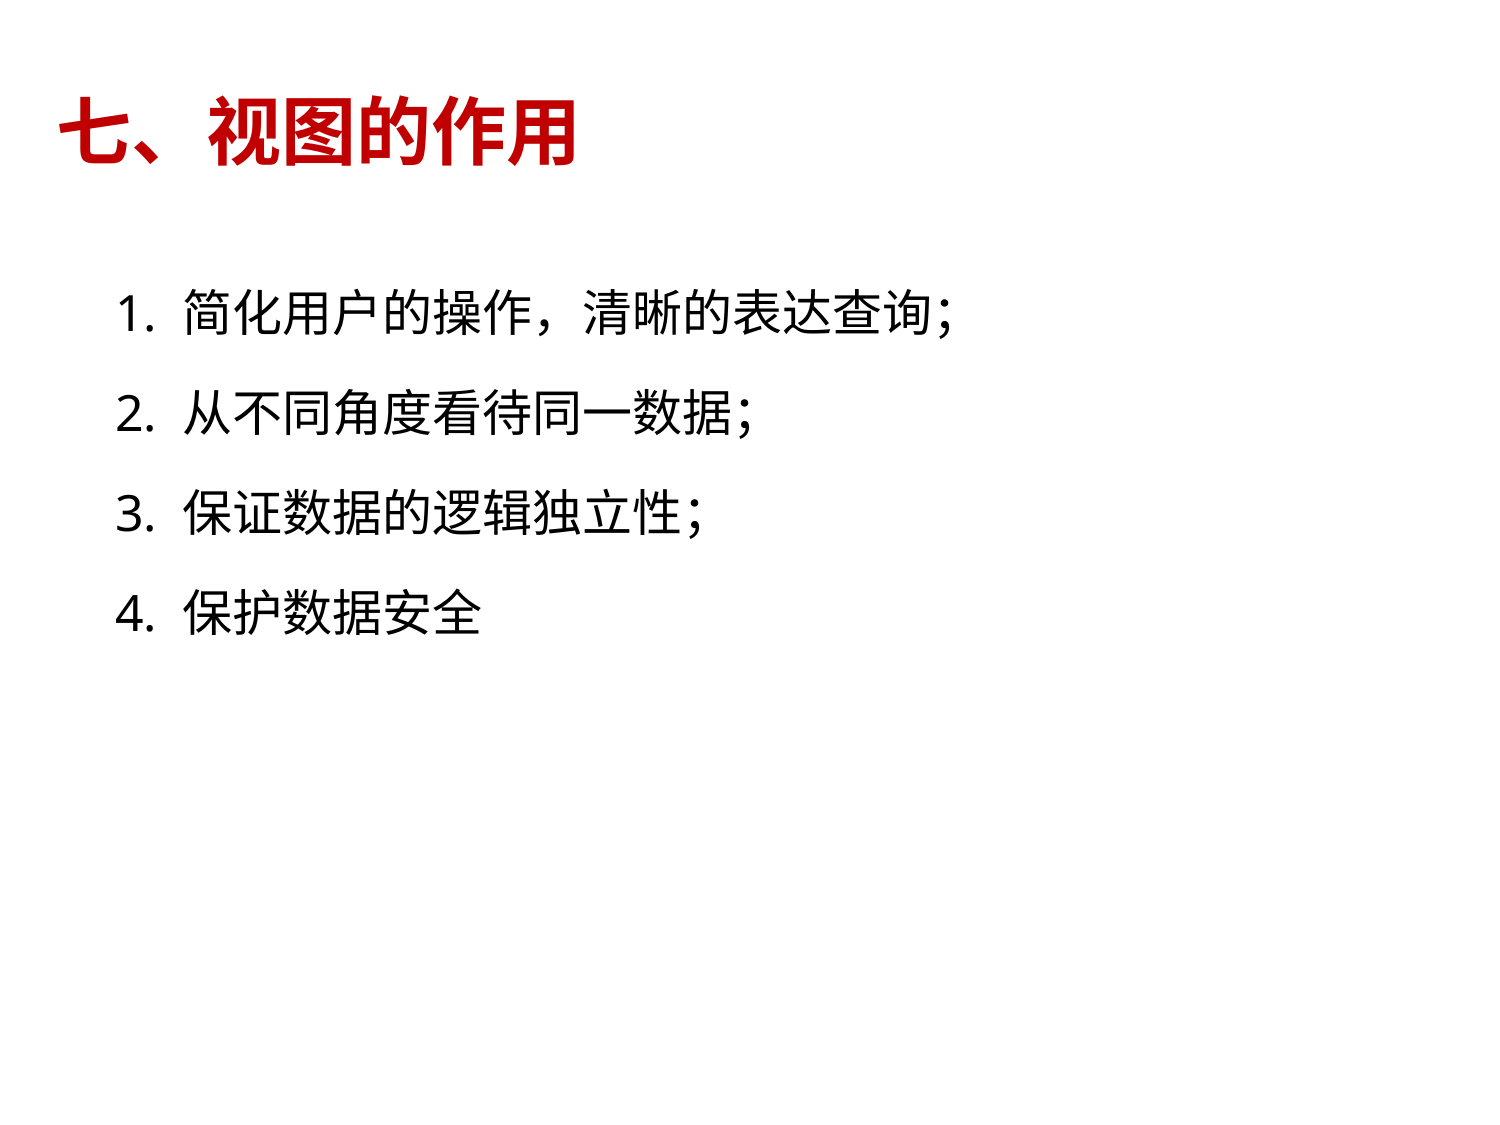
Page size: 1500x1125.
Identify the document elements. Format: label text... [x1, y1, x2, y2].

title 七、视图的作用 [41, 62, 1292, 197]
list 1. 简化用户的操作，清晰的表达查询； 2. 从不同角度看待同一数据； 3. 保证数据的逻辑独立性； 4. 保护数据安全 [100, 243, 1425, 1071]
